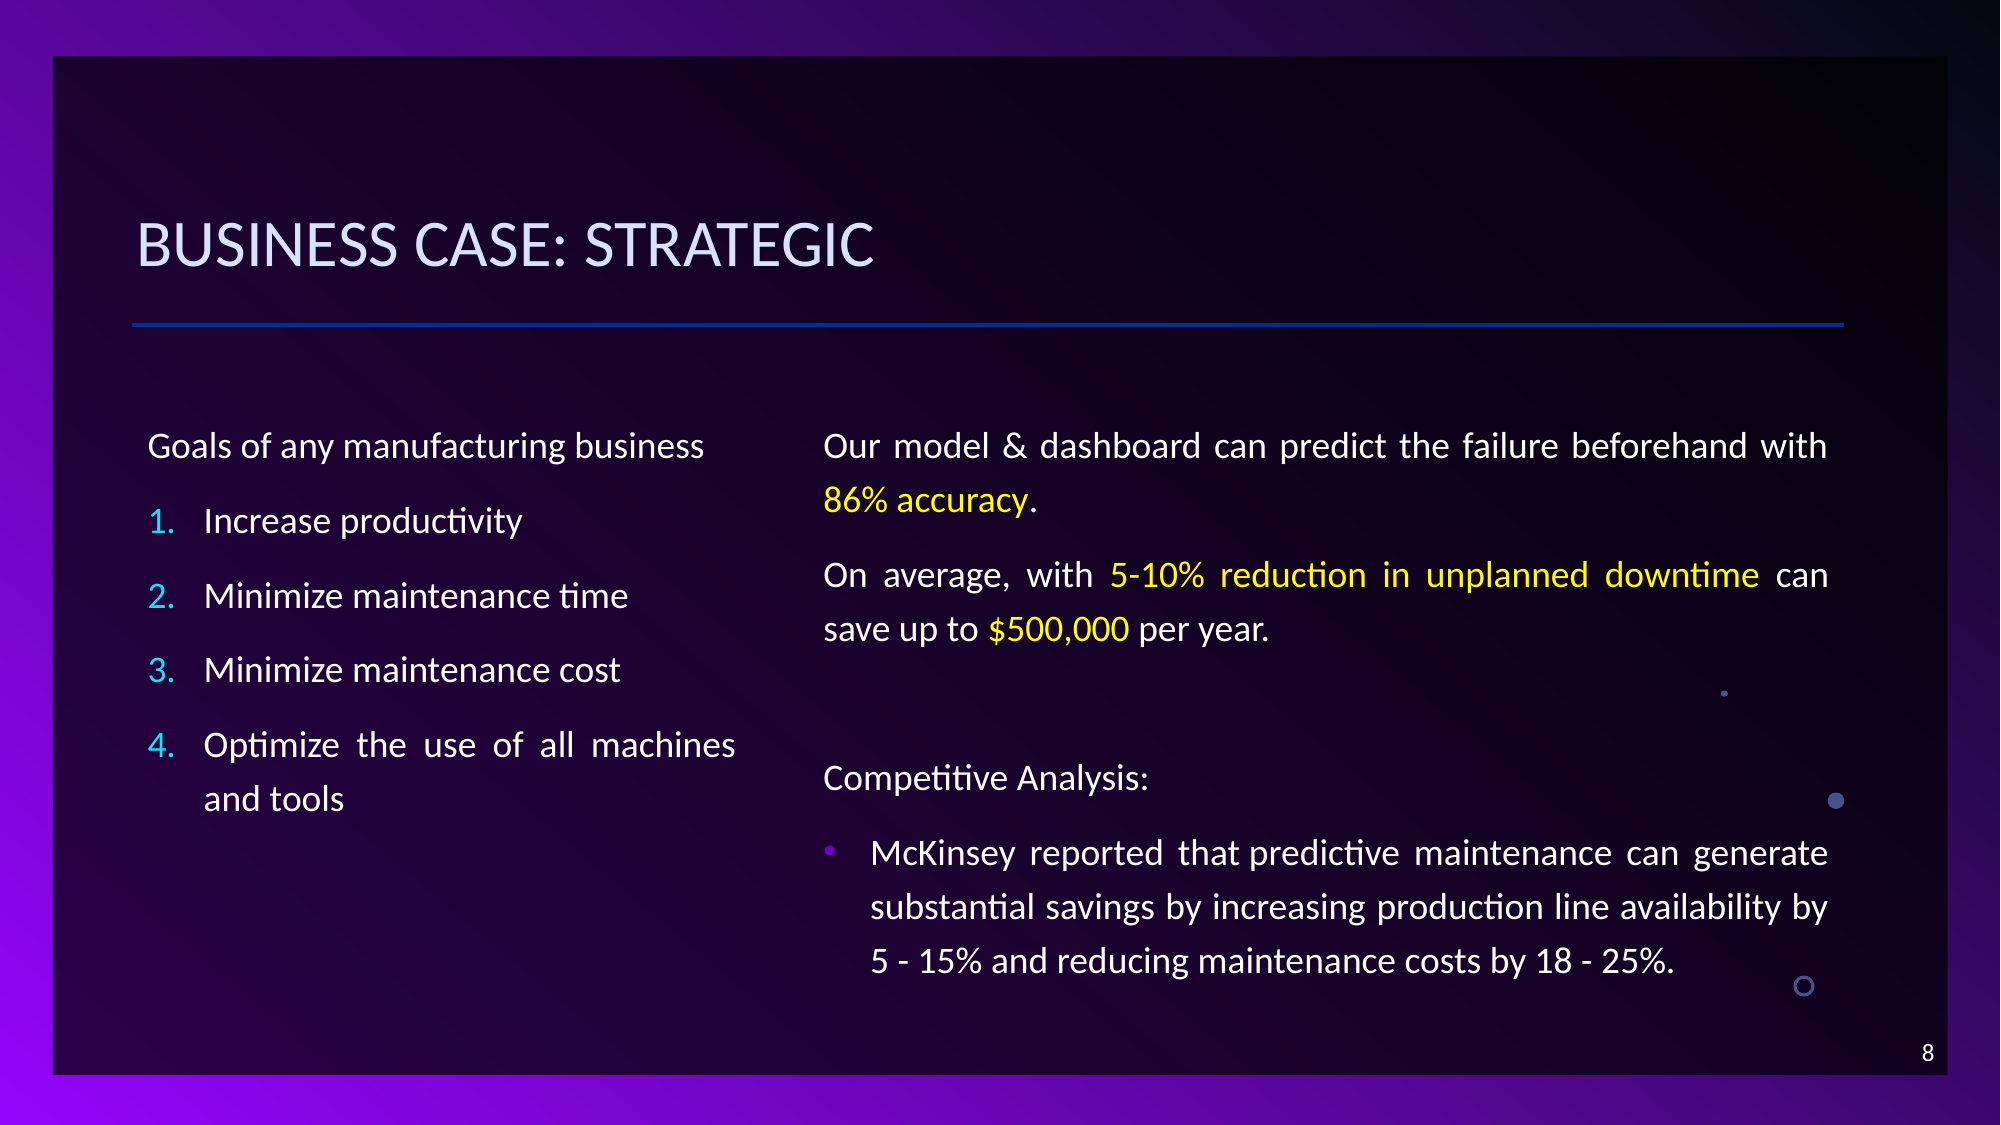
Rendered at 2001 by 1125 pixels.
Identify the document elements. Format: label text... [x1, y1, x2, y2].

title Business case: Strategic [121, 70, 1845, 289]
slide_number 8 [1499, 1021, 1950, 1082]
list Goals of any manufacturing business Increase productivity Minimize maintenance time Minimize maintenance cost Optimize the use of all machines and tools [132, 404, 752, 1016]
list Our model & dashboard can predict the failure beforehand with 86% accuracy. On average, with 5-10% reduction in unplanned downtime can save up to $500,000 per year. Competitive Analysis: McKinsey reported that predictive maintenance can generate substantial savings by increasing production line availability by 5 - 15% and reducing maintenance costs by 18 - 25%. [808, 404, 1845, 1016]
